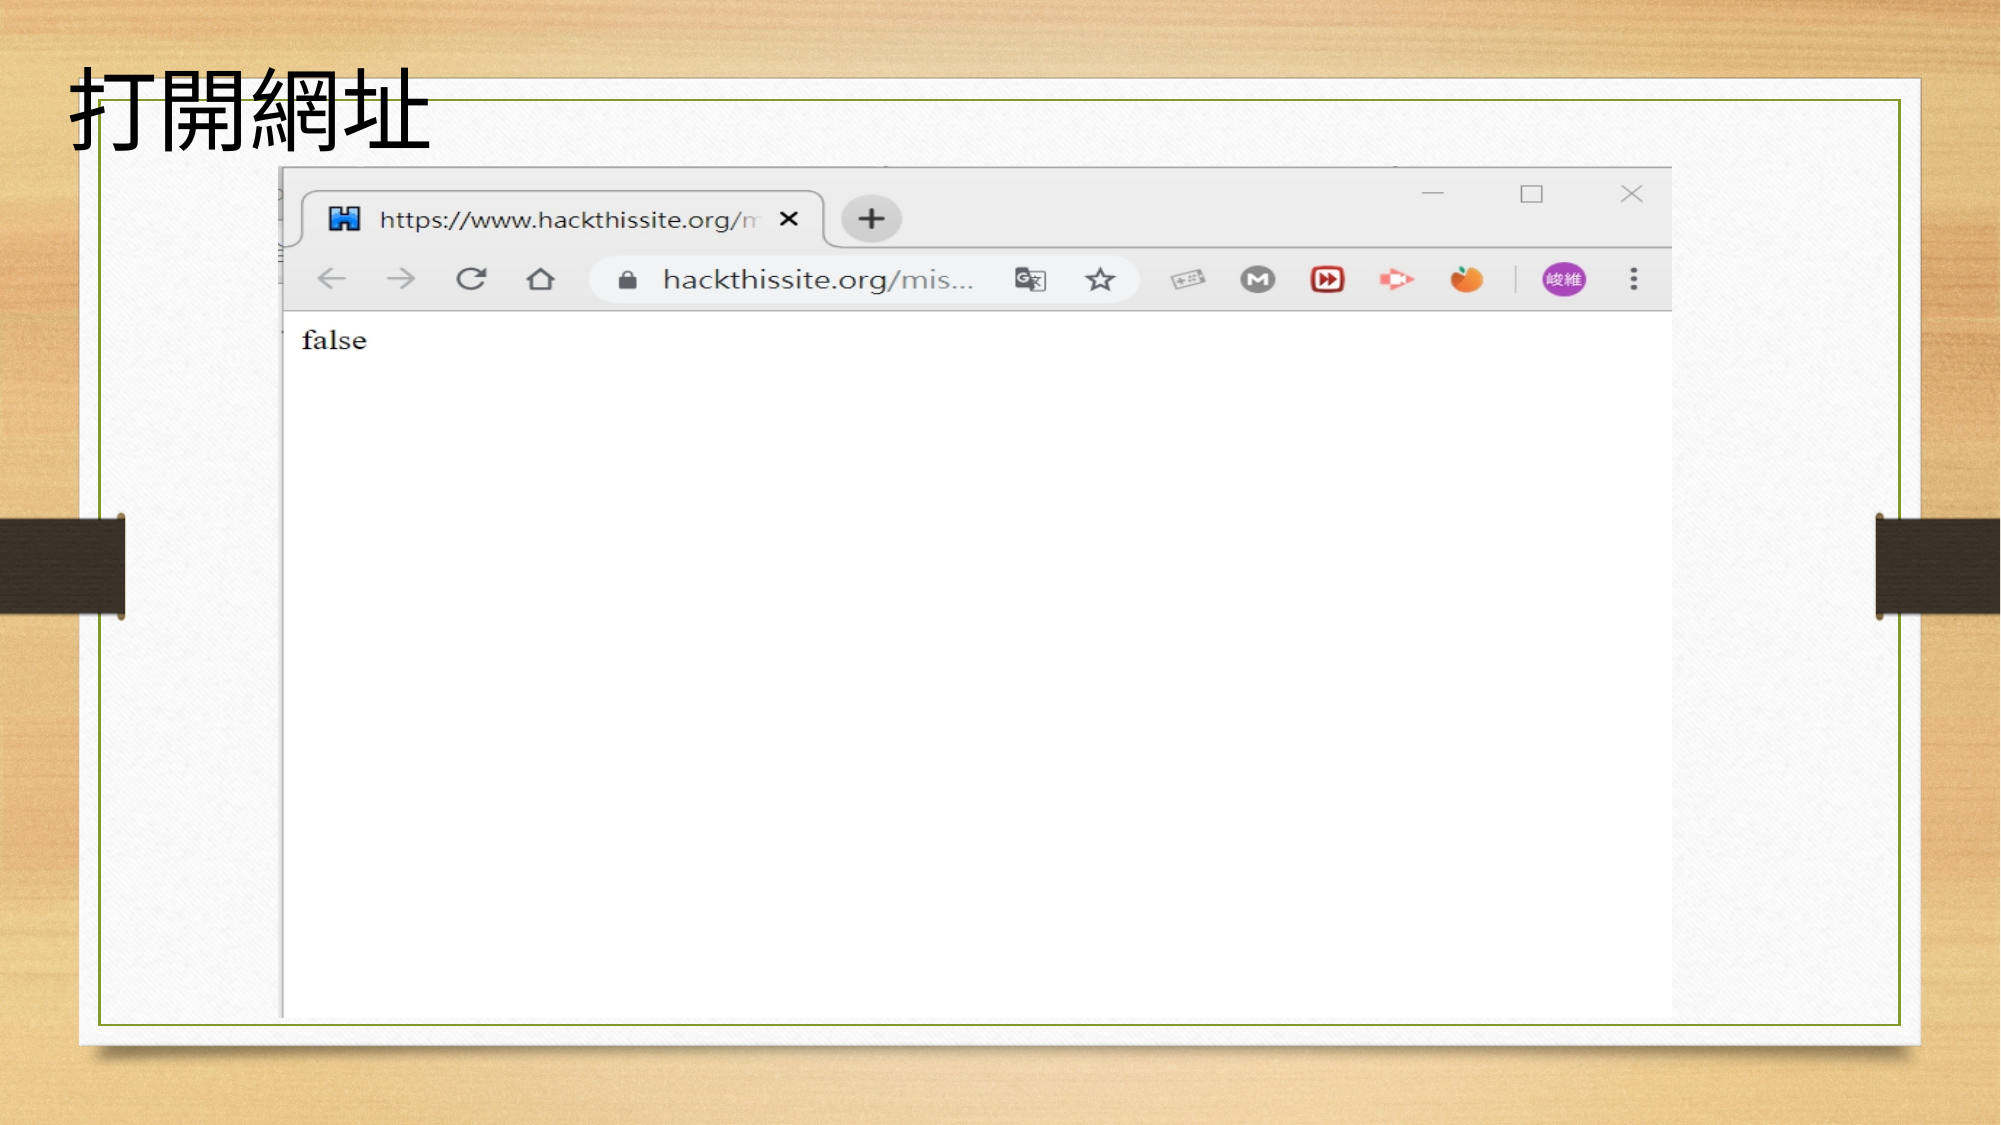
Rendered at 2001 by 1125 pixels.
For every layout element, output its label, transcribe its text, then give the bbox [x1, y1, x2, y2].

picture [0, 0, 2001, 1125]
text_box 打開網址 [51, 58, 1214, 260]
